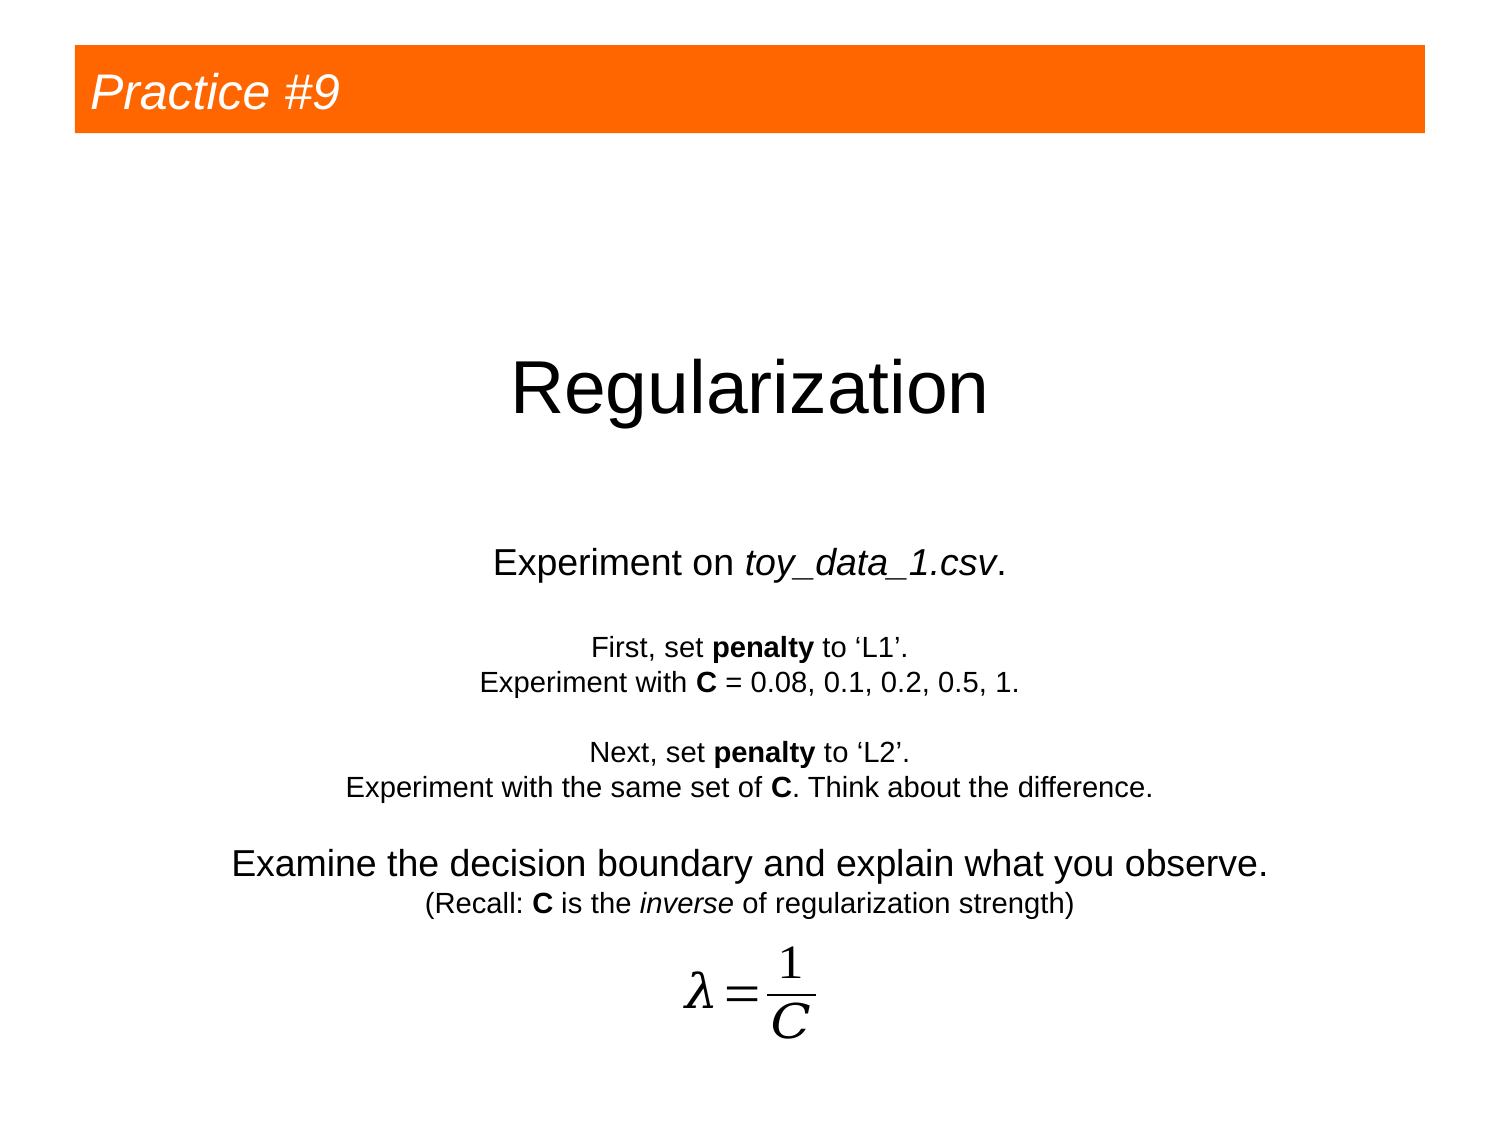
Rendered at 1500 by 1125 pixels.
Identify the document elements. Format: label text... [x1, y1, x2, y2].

text_box Practice #9 [74, 45, 1425, 134]
title Regularization Experiment on toy_data_1.csv. First, set penalty to ‘L1’. Experiment with C = 0.08, 0.1, 0.2, 0.5, 1. Next, set penalty to ‘L2’. Experiment with the same set of C. Think about the difference. Examine the decision boundary and explain what you observe. (Recall: C is the inverse of regularization strength) [112, 209, 1388, 1048]
